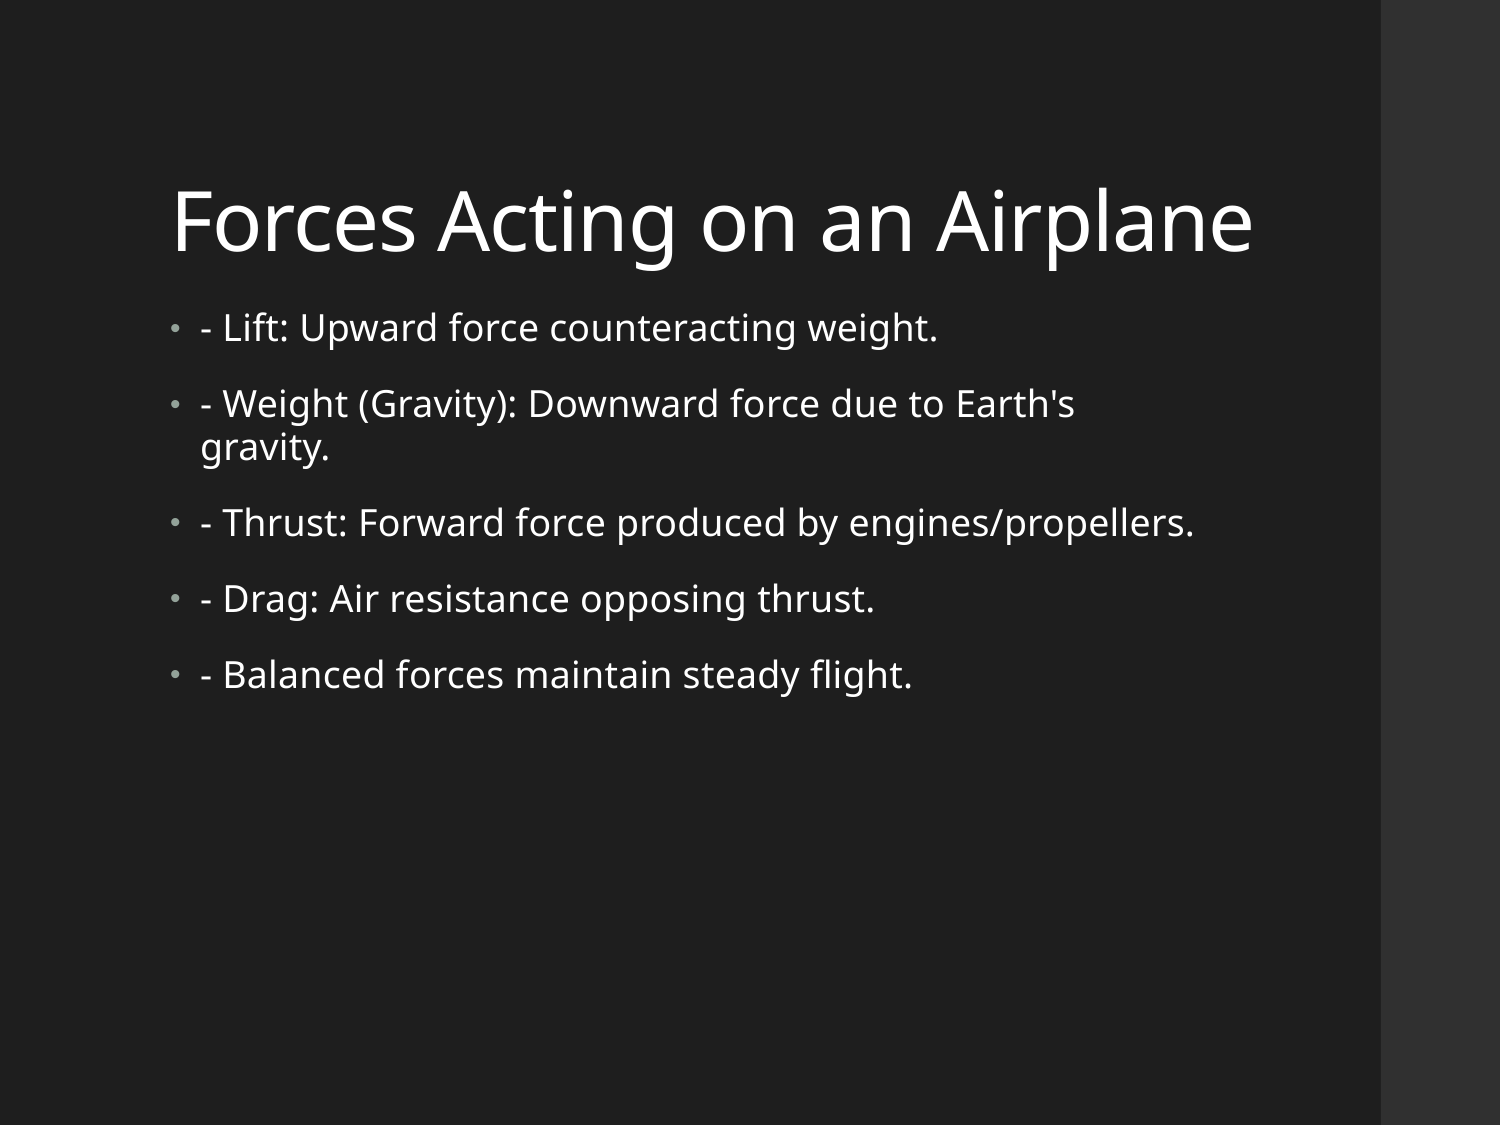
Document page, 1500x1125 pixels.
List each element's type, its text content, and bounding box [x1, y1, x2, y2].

list - Lift: Upward force counteracting weight. - Weight (Gravity): Downward force due to Earth's gravity. - Thrust: Forward force produced by engines/propellers. - Drag: Air resistance opposing thrust. - Balanced forces maintain steady flight. [155, 299, 1213, 1014]
title Forces Acting on an Airplane [155, 60, 1348, 278]
